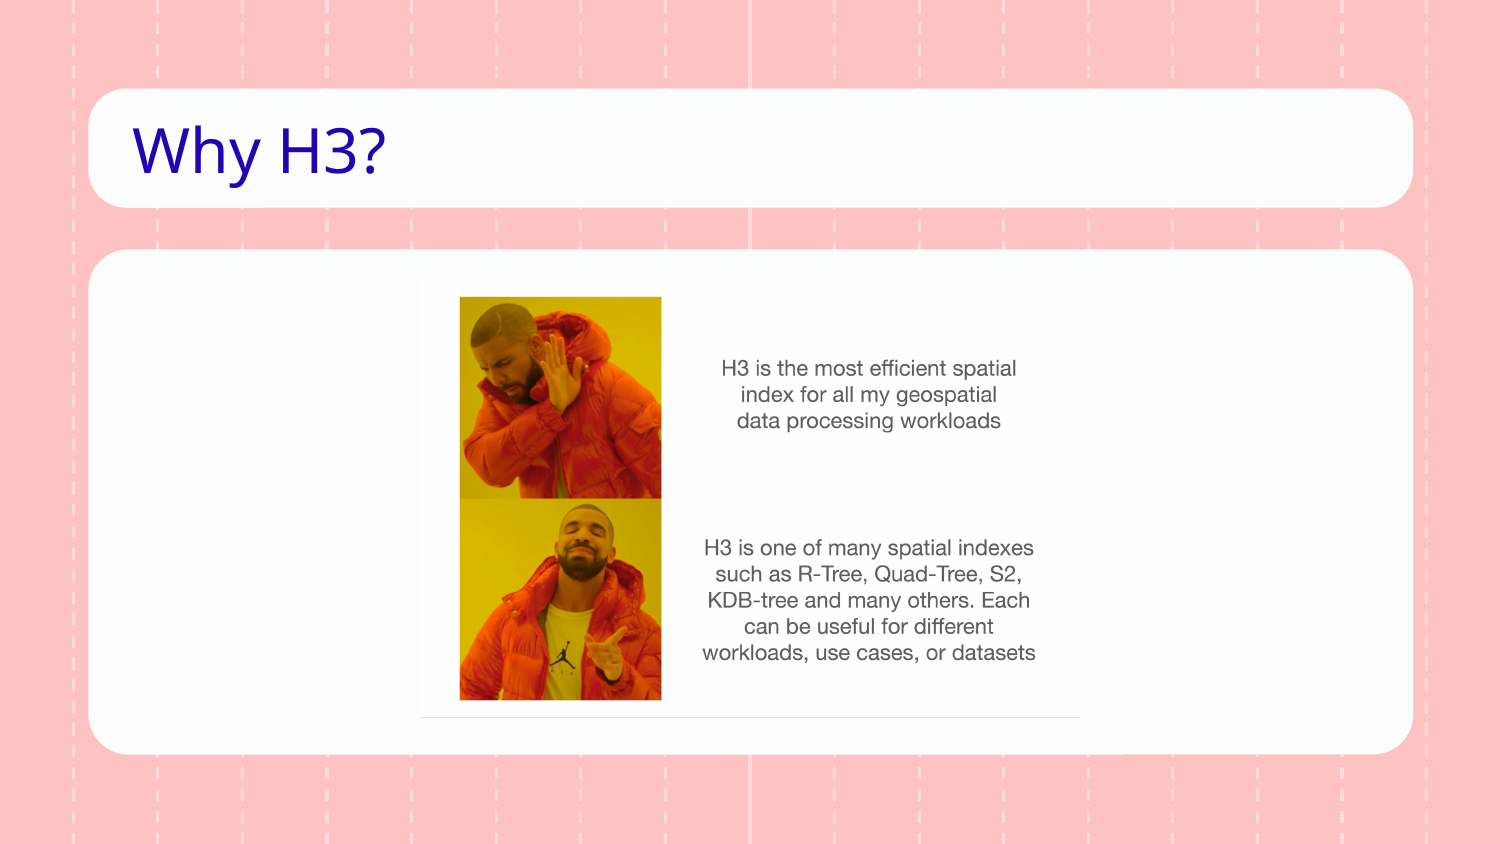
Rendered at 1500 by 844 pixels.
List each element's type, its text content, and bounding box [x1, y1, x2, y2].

title Why H3? [116, 100, 1383, 196]
picture [421, 278, 1079, 718]
